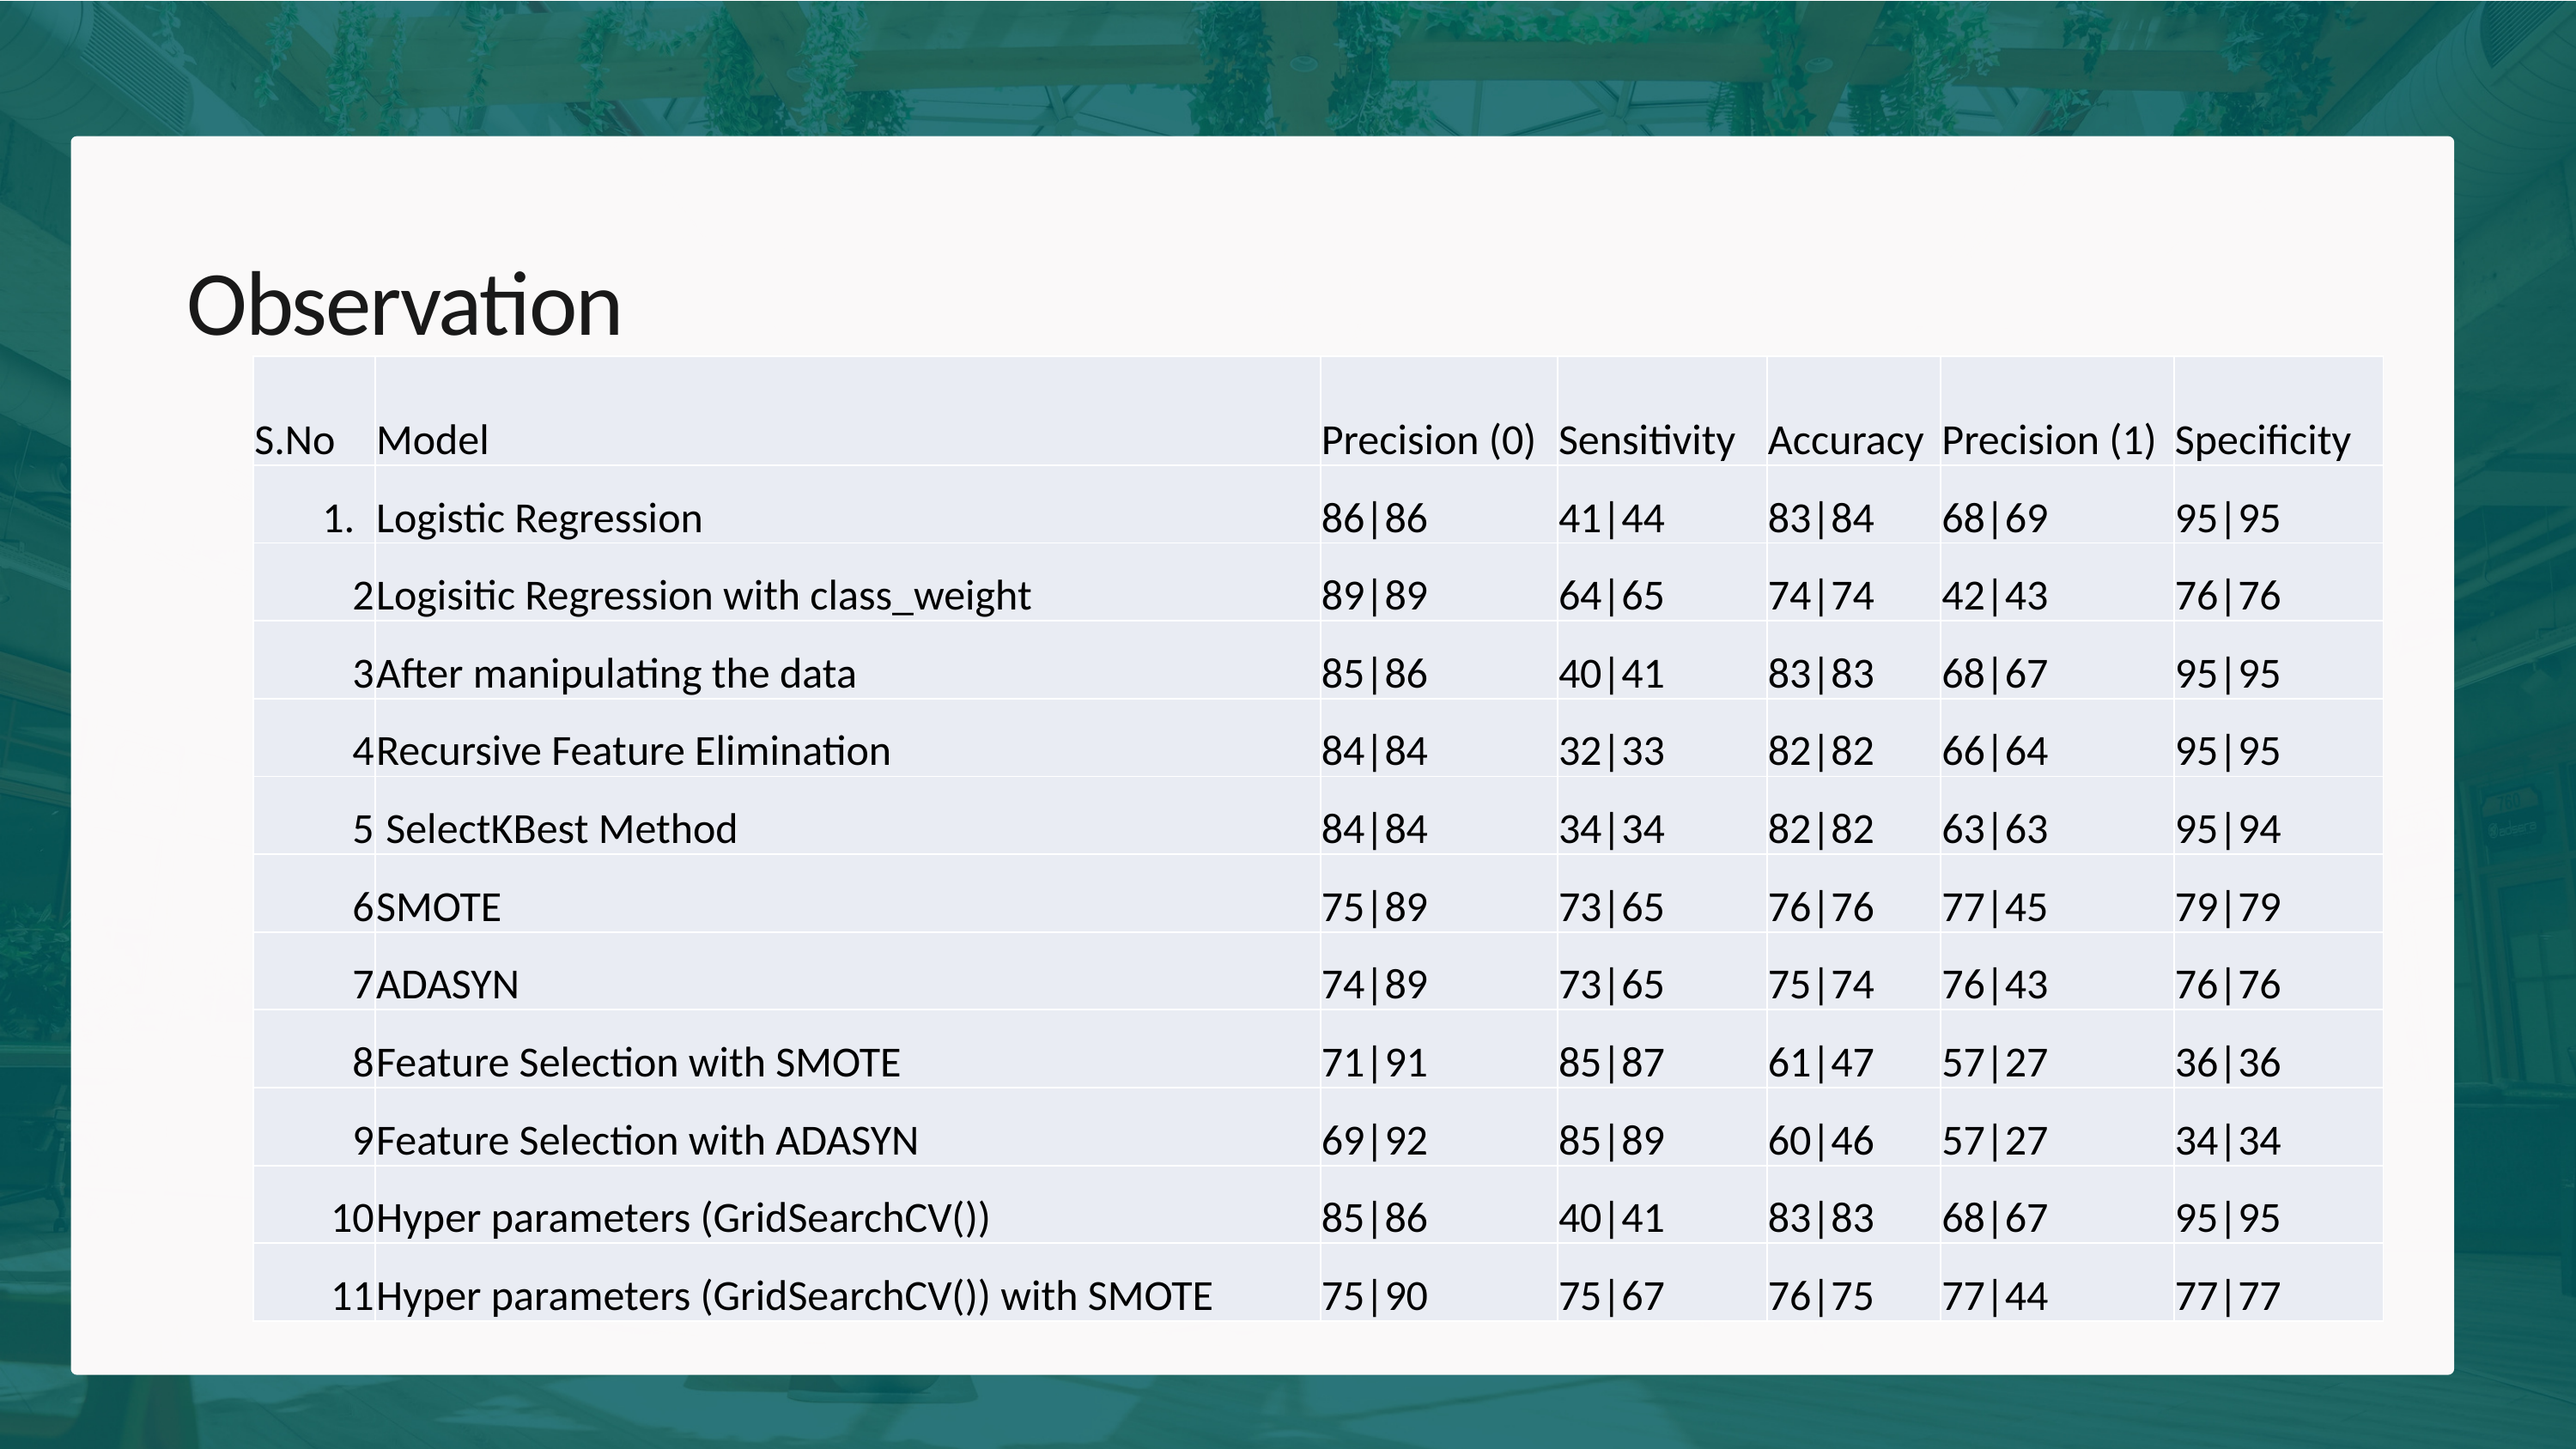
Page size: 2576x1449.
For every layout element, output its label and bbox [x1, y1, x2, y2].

text_box [0, 1, 2576, 1449]
text_box [70, 136, 2455, 1375]
